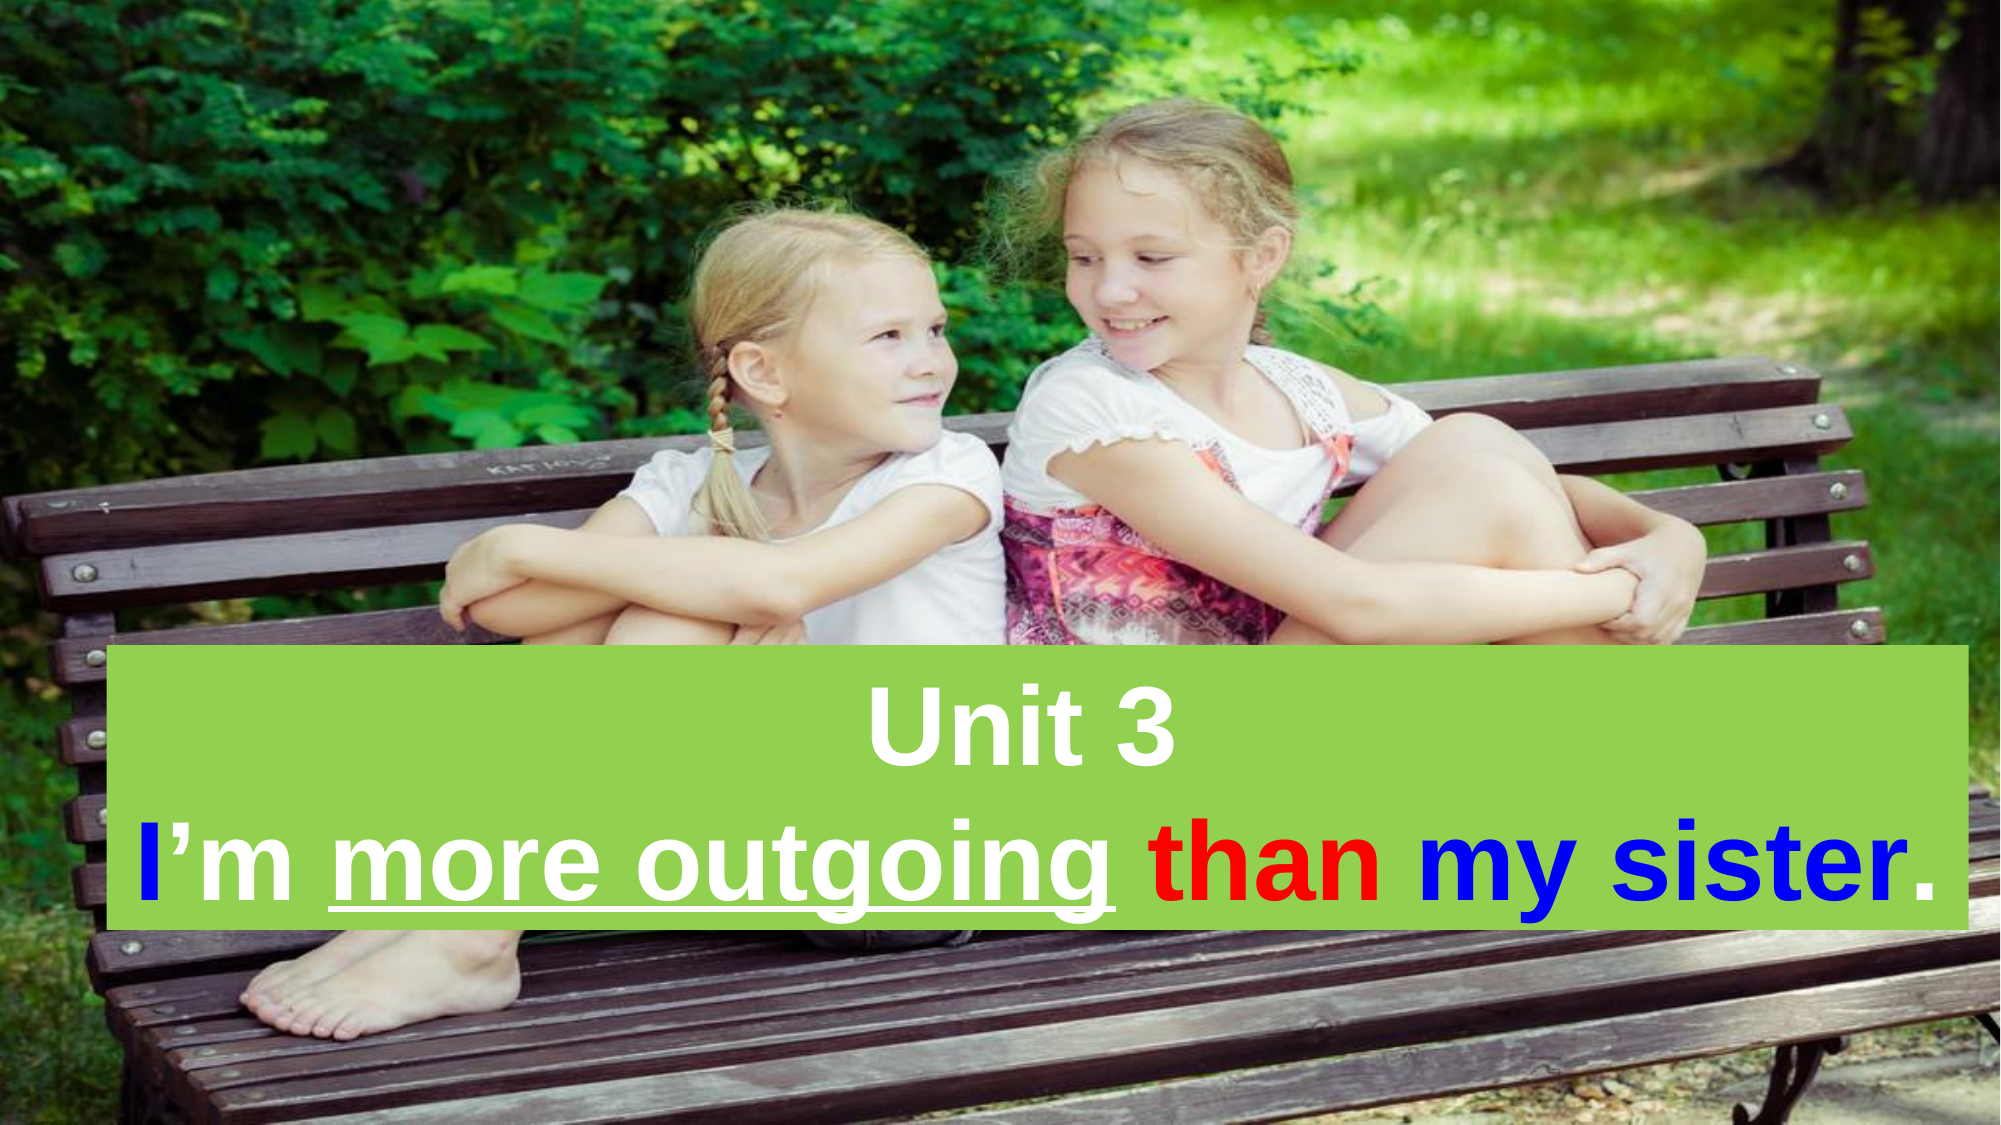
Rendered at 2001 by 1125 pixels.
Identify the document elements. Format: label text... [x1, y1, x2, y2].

picture [0, 0, 2001, 1125]
text_box Unit 3 I’m more outgoing than my sister. [106, 645, 1969, 930]
